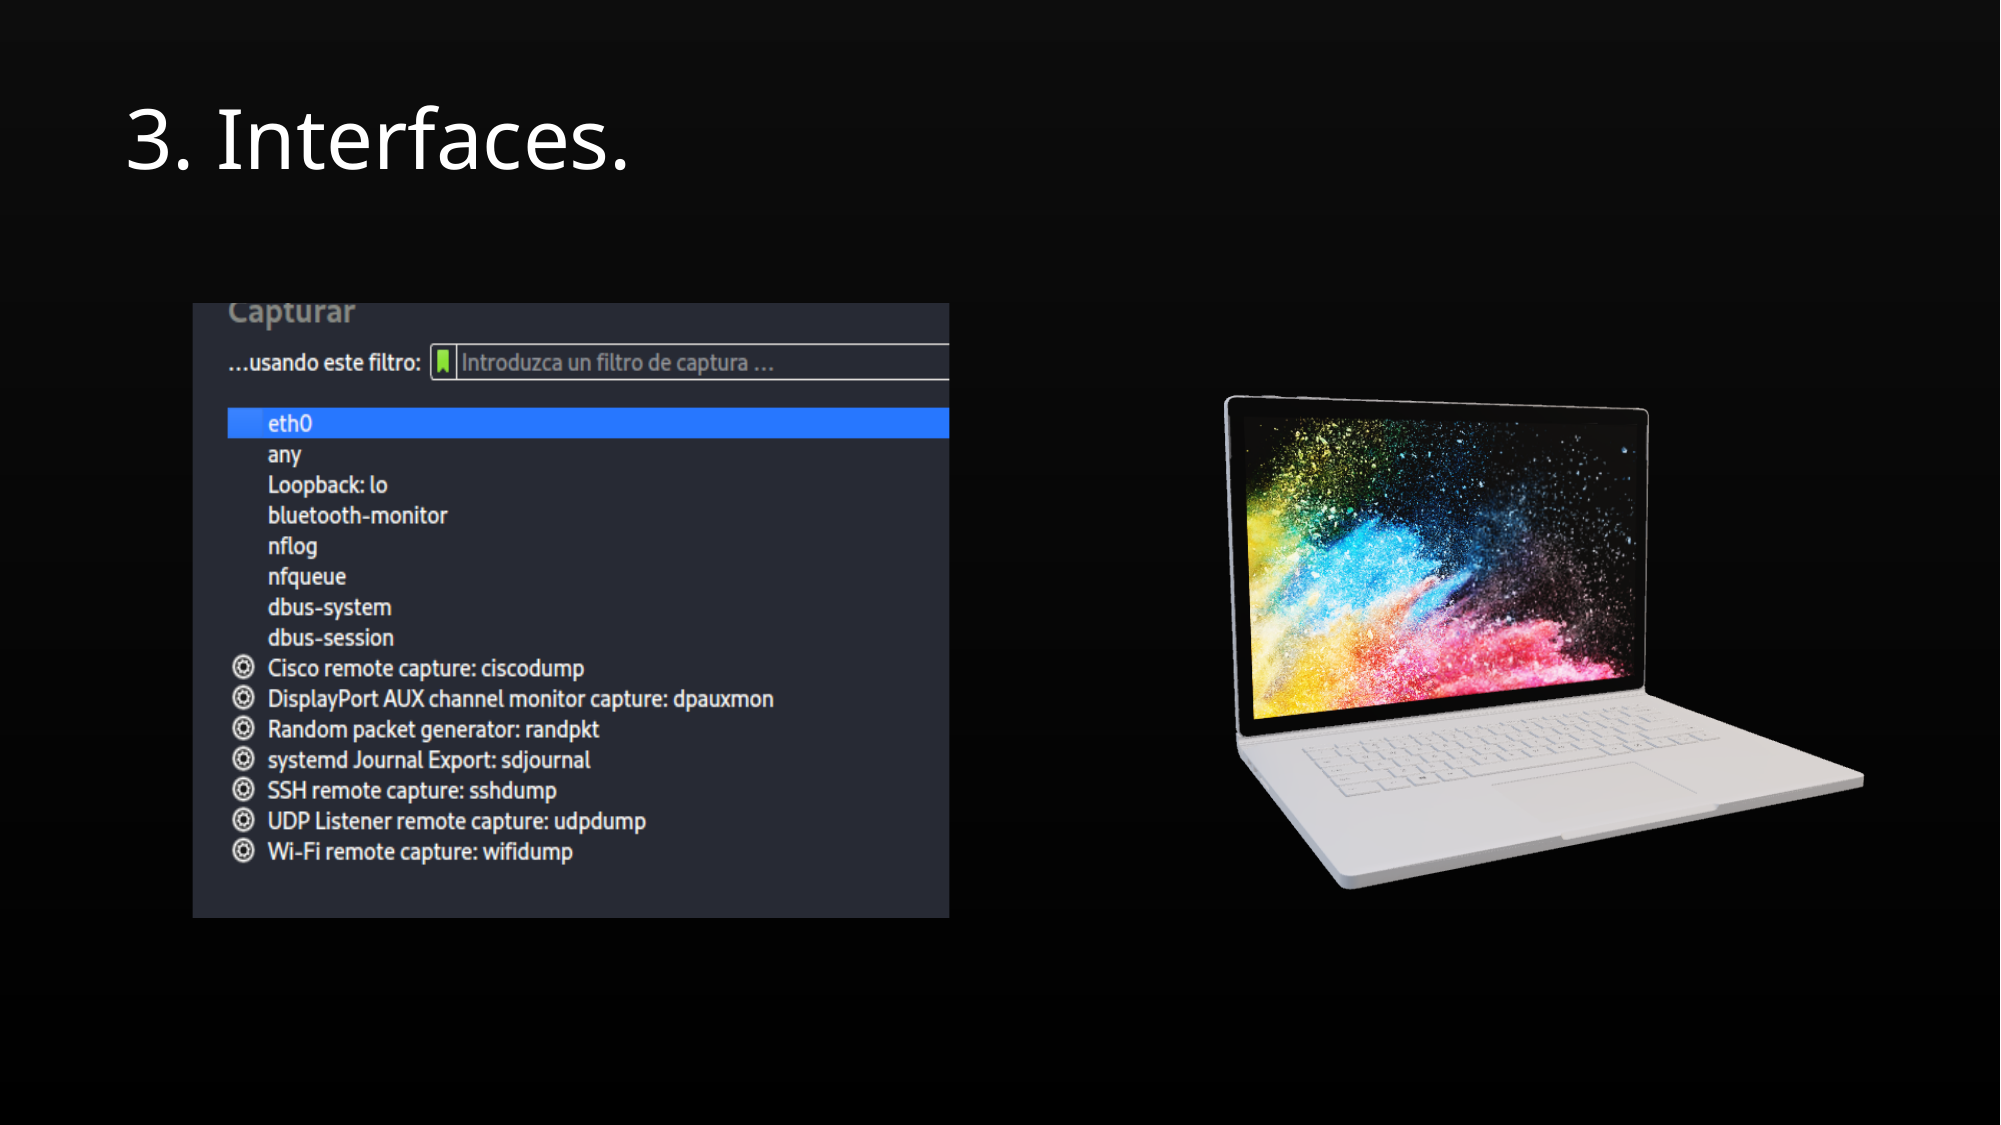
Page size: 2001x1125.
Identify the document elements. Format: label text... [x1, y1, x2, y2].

picture [192, 303, 950, 918]
picture [1201, 278, 1869, 893]
text_box 3. Interfaces. [110, 78, 867, 194]
